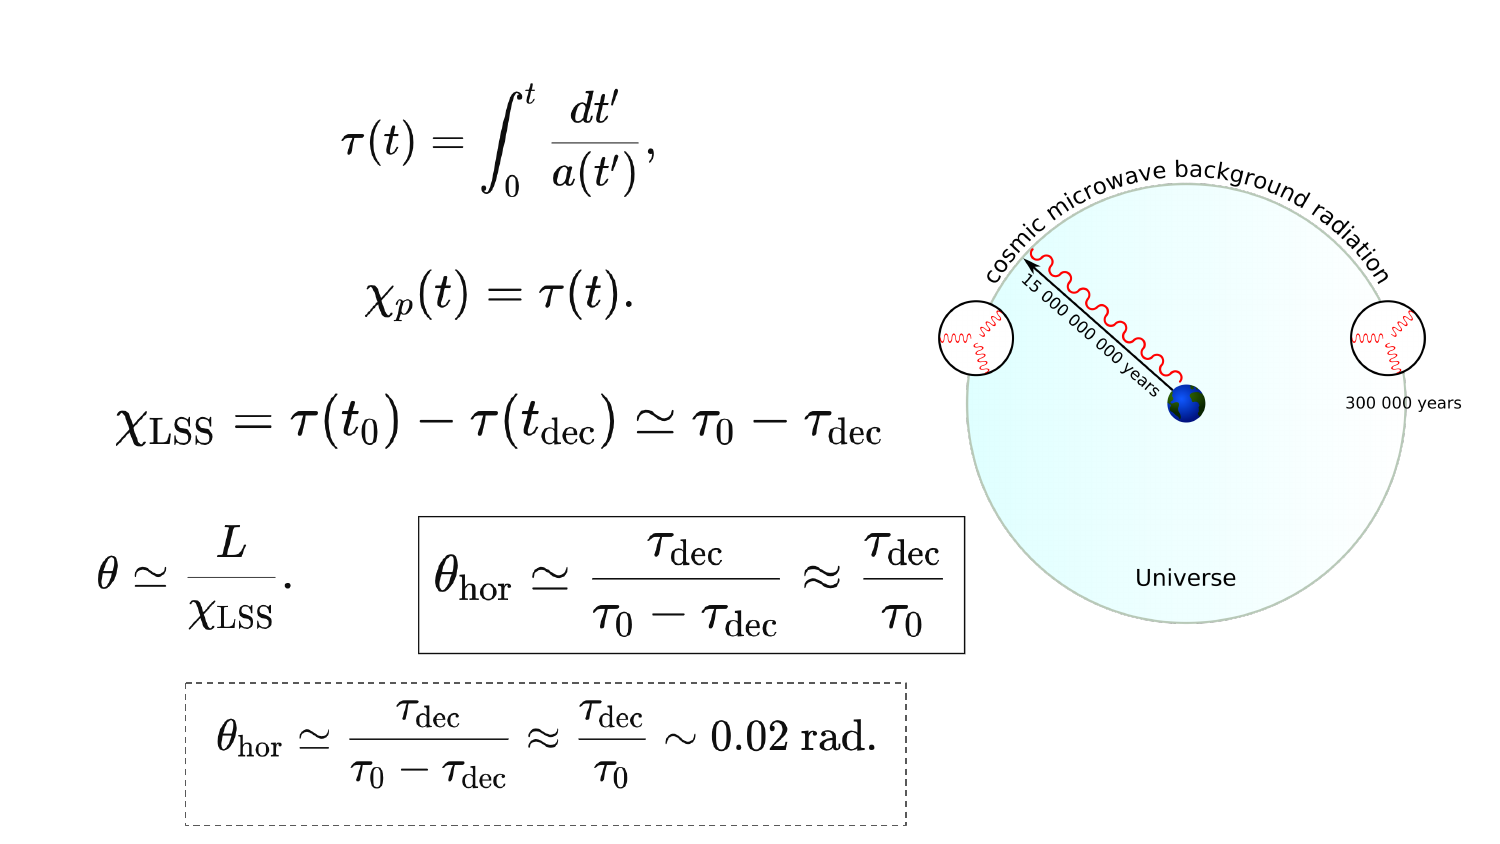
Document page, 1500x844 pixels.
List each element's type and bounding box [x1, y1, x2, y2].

picture [298, 58, 673, 229]
picture [62, 513, 313, 656]
picture [186, 683, 906, 826]
picture [393, 153, 1468, 670]
picture [342, 259, 646, 344]
picture [96, 393, 892, 465]
